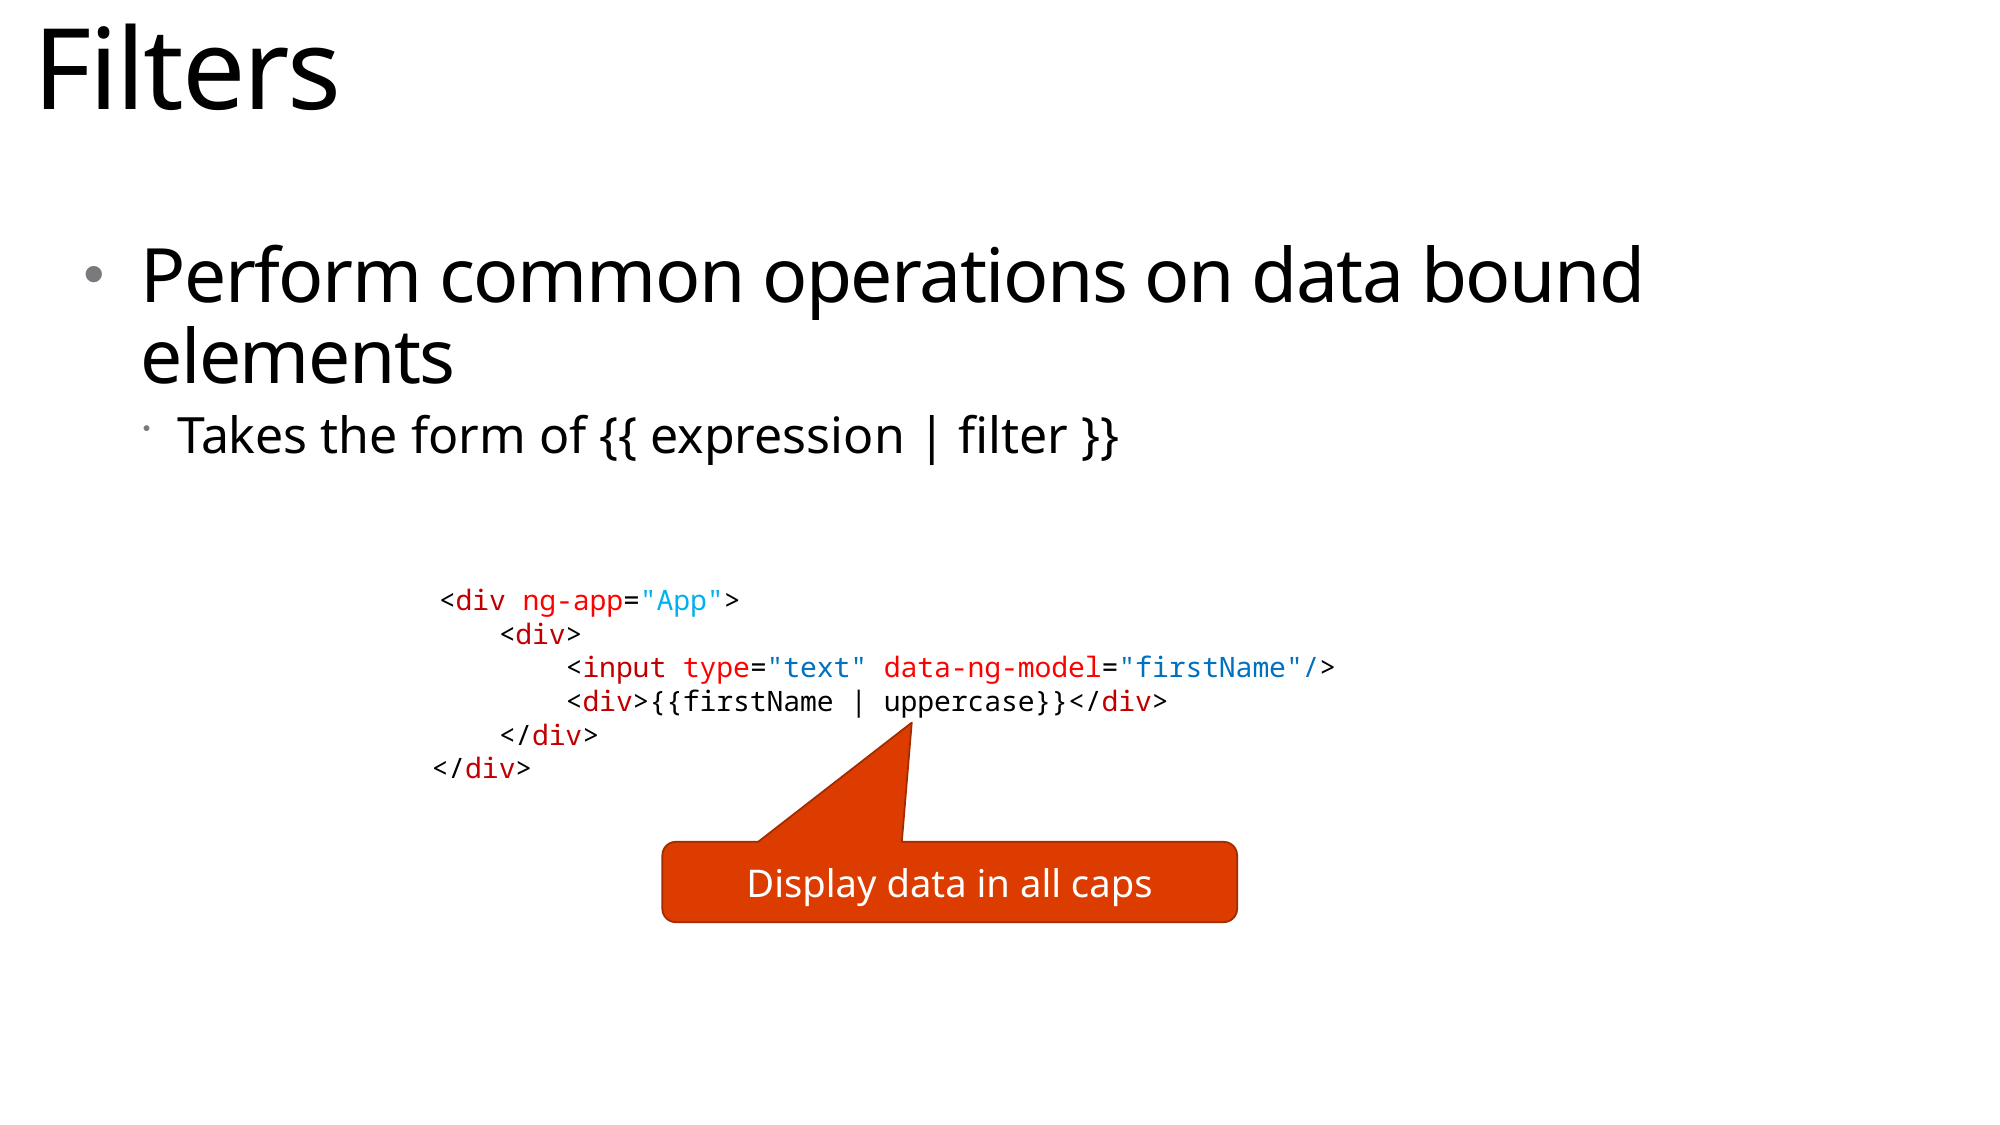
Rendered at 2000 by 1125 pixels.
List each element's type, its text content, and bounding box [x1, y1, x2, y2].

text_box Display data in all caps [661, 721, 1239, 924]
text_box <div ng-app="App"> <div> <input type="text" data-ng-model="firstName"/> <div>{{firstName | uppercase}}</div> </div> </div> [416, 574, 1351, 792]
list Perform common operations on data bound elements Takes the form of {{ expression | filter }} [83, 237, 1917, 1088]
title Filters [33, 12, 1917, 150]
